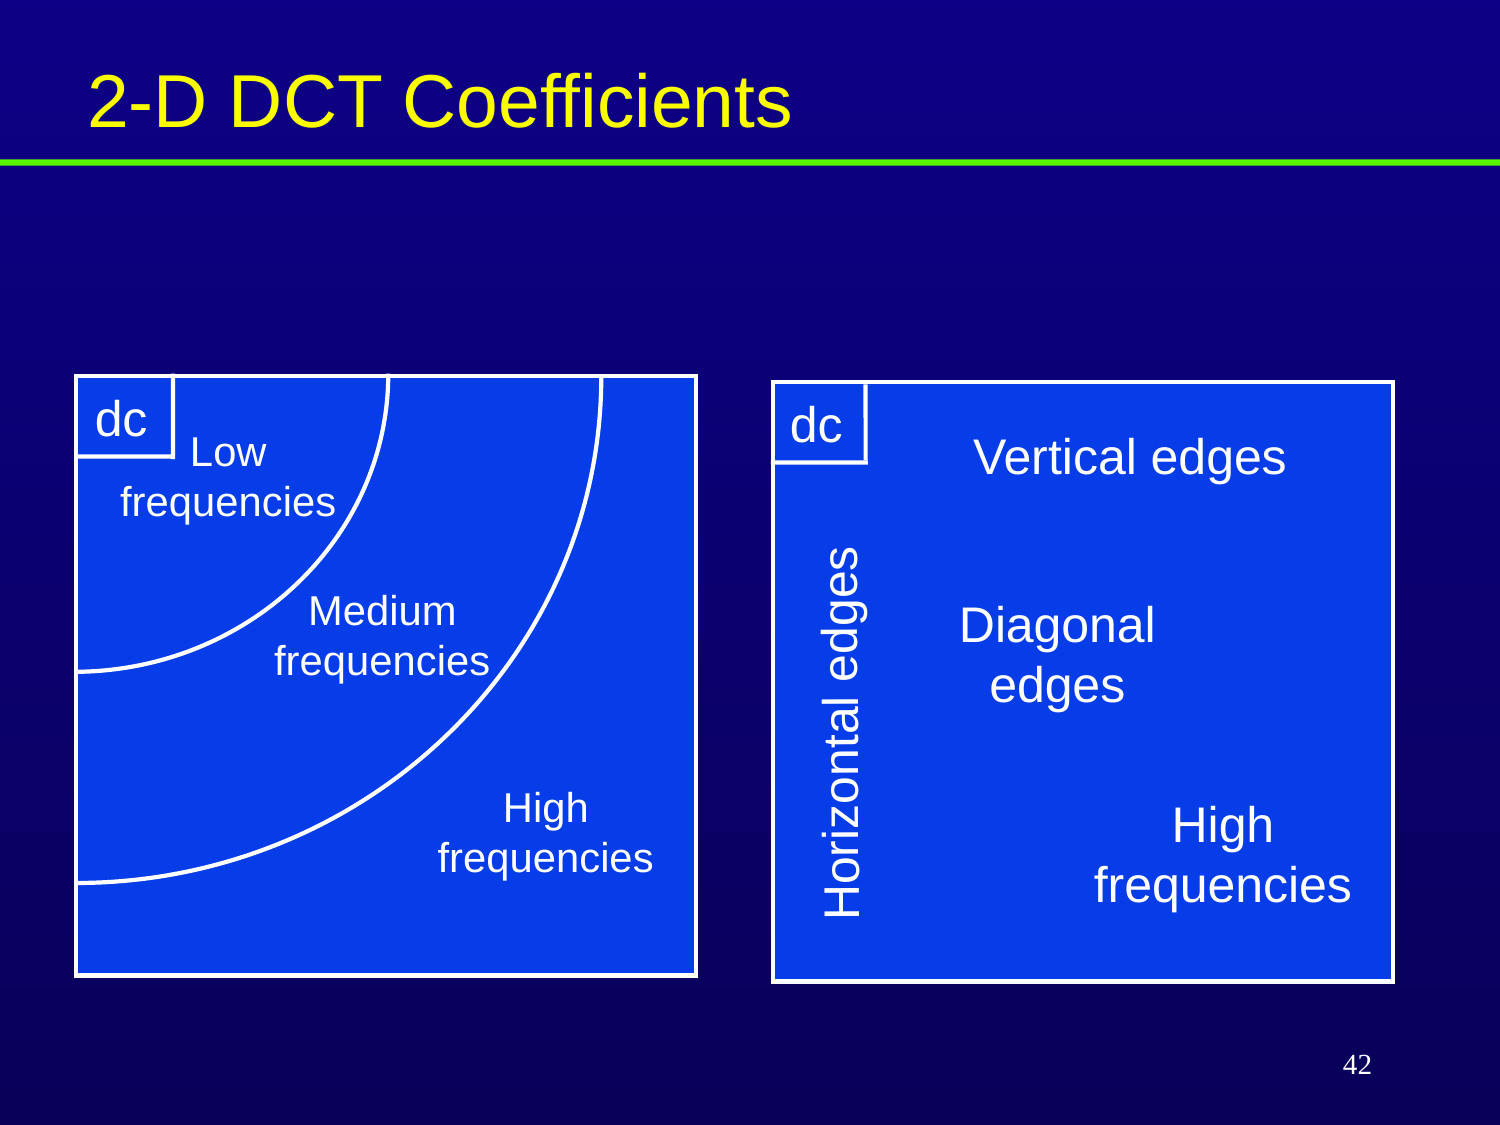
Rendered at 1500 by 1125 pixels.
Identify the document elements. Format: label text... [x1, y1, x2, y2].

slide_number 42 [1074, 1024, 1388, 1101]
text_box [75, 376, 696, 976]
text_box Horizontal edges [798, 491, 877, 976]
text_box [772, 382, 1394, 982]
text_box dc [775, 385, 858, 460]
text_box [73, 373, 172, 493]
text_box Diagonal edges [944, 585, 1171, 721]
text_box High frequencies [423, 773, 669, 888]
text_box Medium frequencies [259, 576, 506, 692]
text_box High frequencies [1078, 784, 1367, 920]
text_box [75, 376, 602, 883]
text_box 2-D DCT Coefficients [72, 45, 1331, 151]
text_box Vertical edges [943, 417, 1317, 493]
